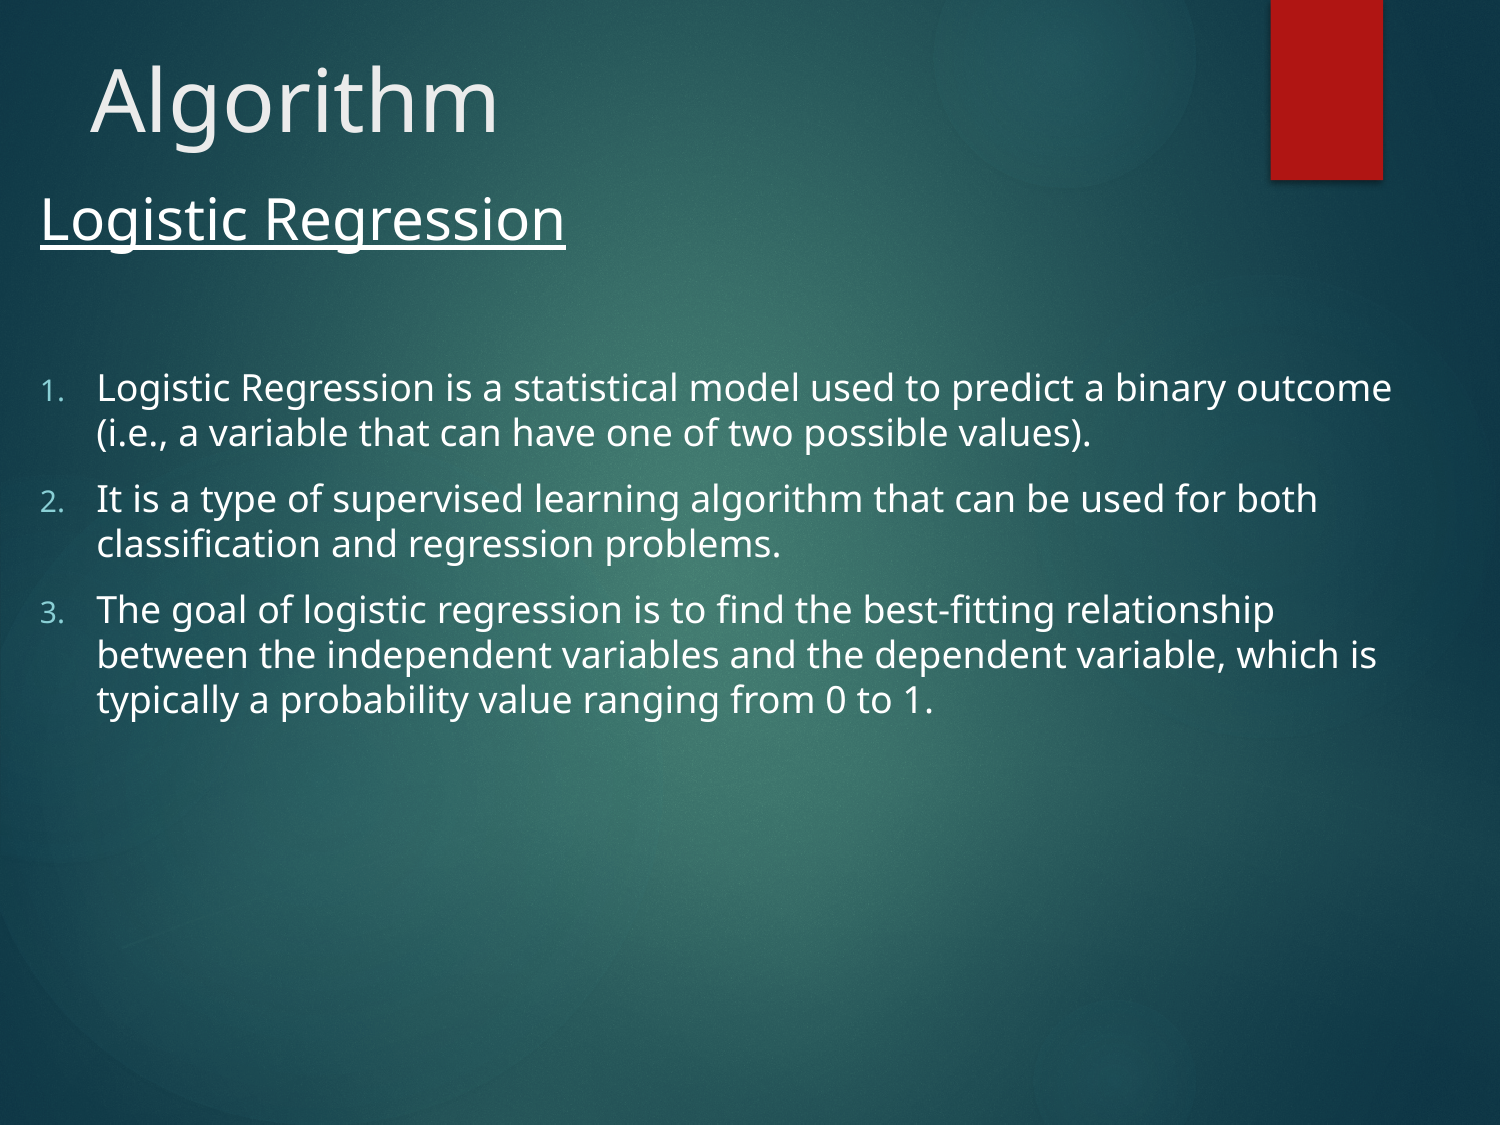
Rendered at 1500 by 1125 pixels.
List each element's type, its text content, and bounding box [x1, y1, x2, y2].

title Algorithm [75, 37, 1233, 174]
list Logistic Regression Logistic Regression is a statistical model used to predict a binary outcome (i.e., a variable that can have one of two possible values). It is a type of supervised learning algorithm that can be used for both classification and regression problems. The goal of logistic regression is to find the best-fitting relationship between the independent variables and the dependent variable, which is typically a probability value ranging from 0 to 1. [24, 174, 1450, 1088]
